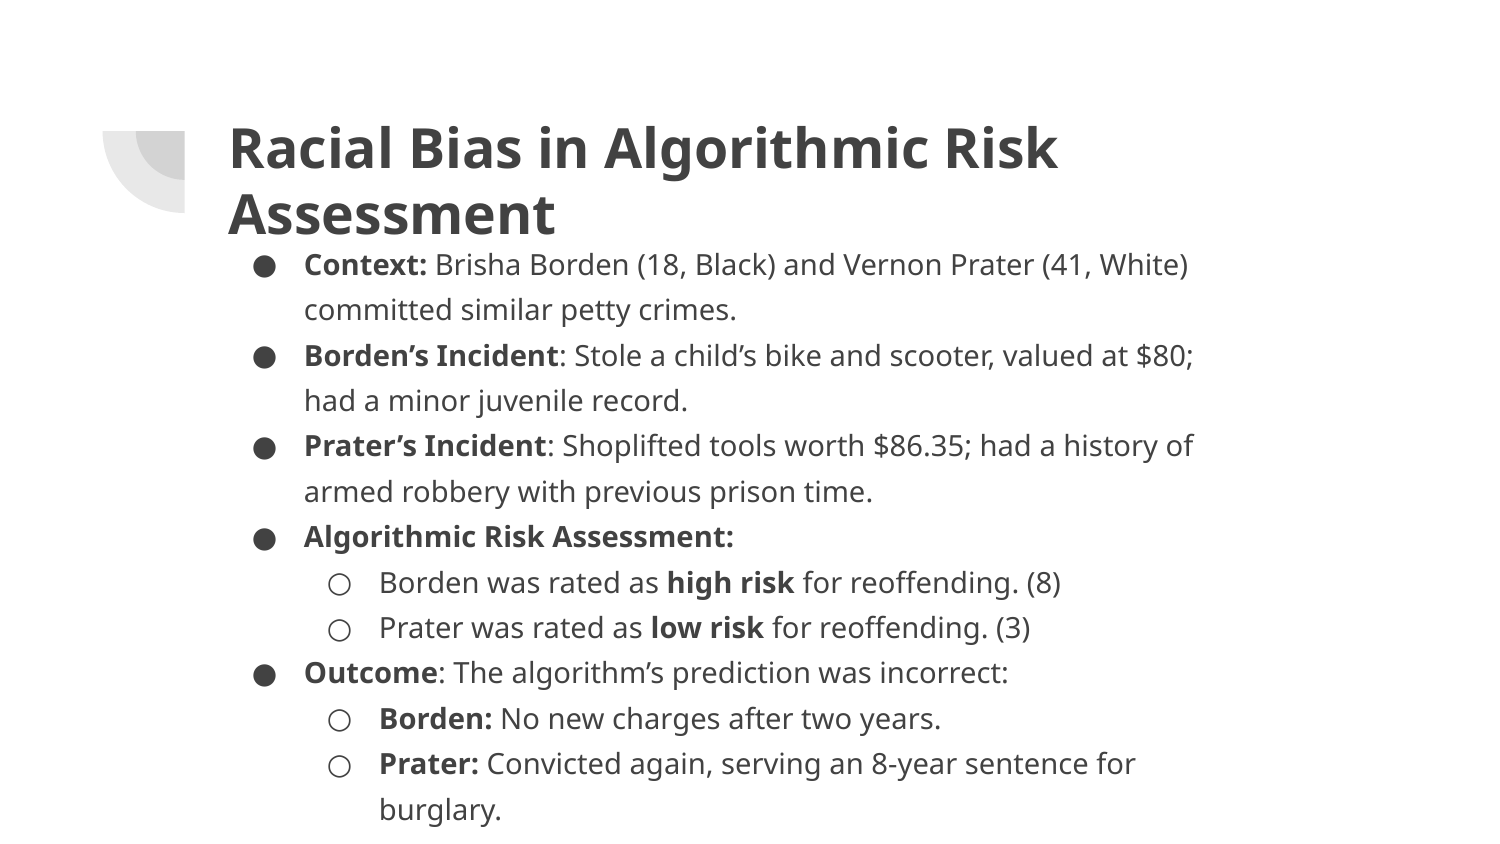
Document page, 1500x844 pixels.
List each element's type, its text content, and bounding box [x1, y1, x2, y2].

list Context: Brisha Borden (18, Black) and Vernon Prater (41, White) committed similar petty crimes. Borden’s Incident: Stole a child’s bike and scooter, valued at $80; had a minor juvenile record. Prater’s Incident: Shoplifted tools worth $86.35; had a history of armed robbery with previous prison time. Algorithmic Risk Assessment: Borden was rated as high risk for reoffending. (8) Prater was rated as low risk for reoffending. (3) Outcome: The algorithm’s prediction was incorrect: Borden: No new charges after two years. Prater: Convicted again, serving an 8-year sentence for burglary. [213, 220, 1253, 782]
title Racial Bias in Algorithmic Risk Assessment [213, 98, 1368, 263]
